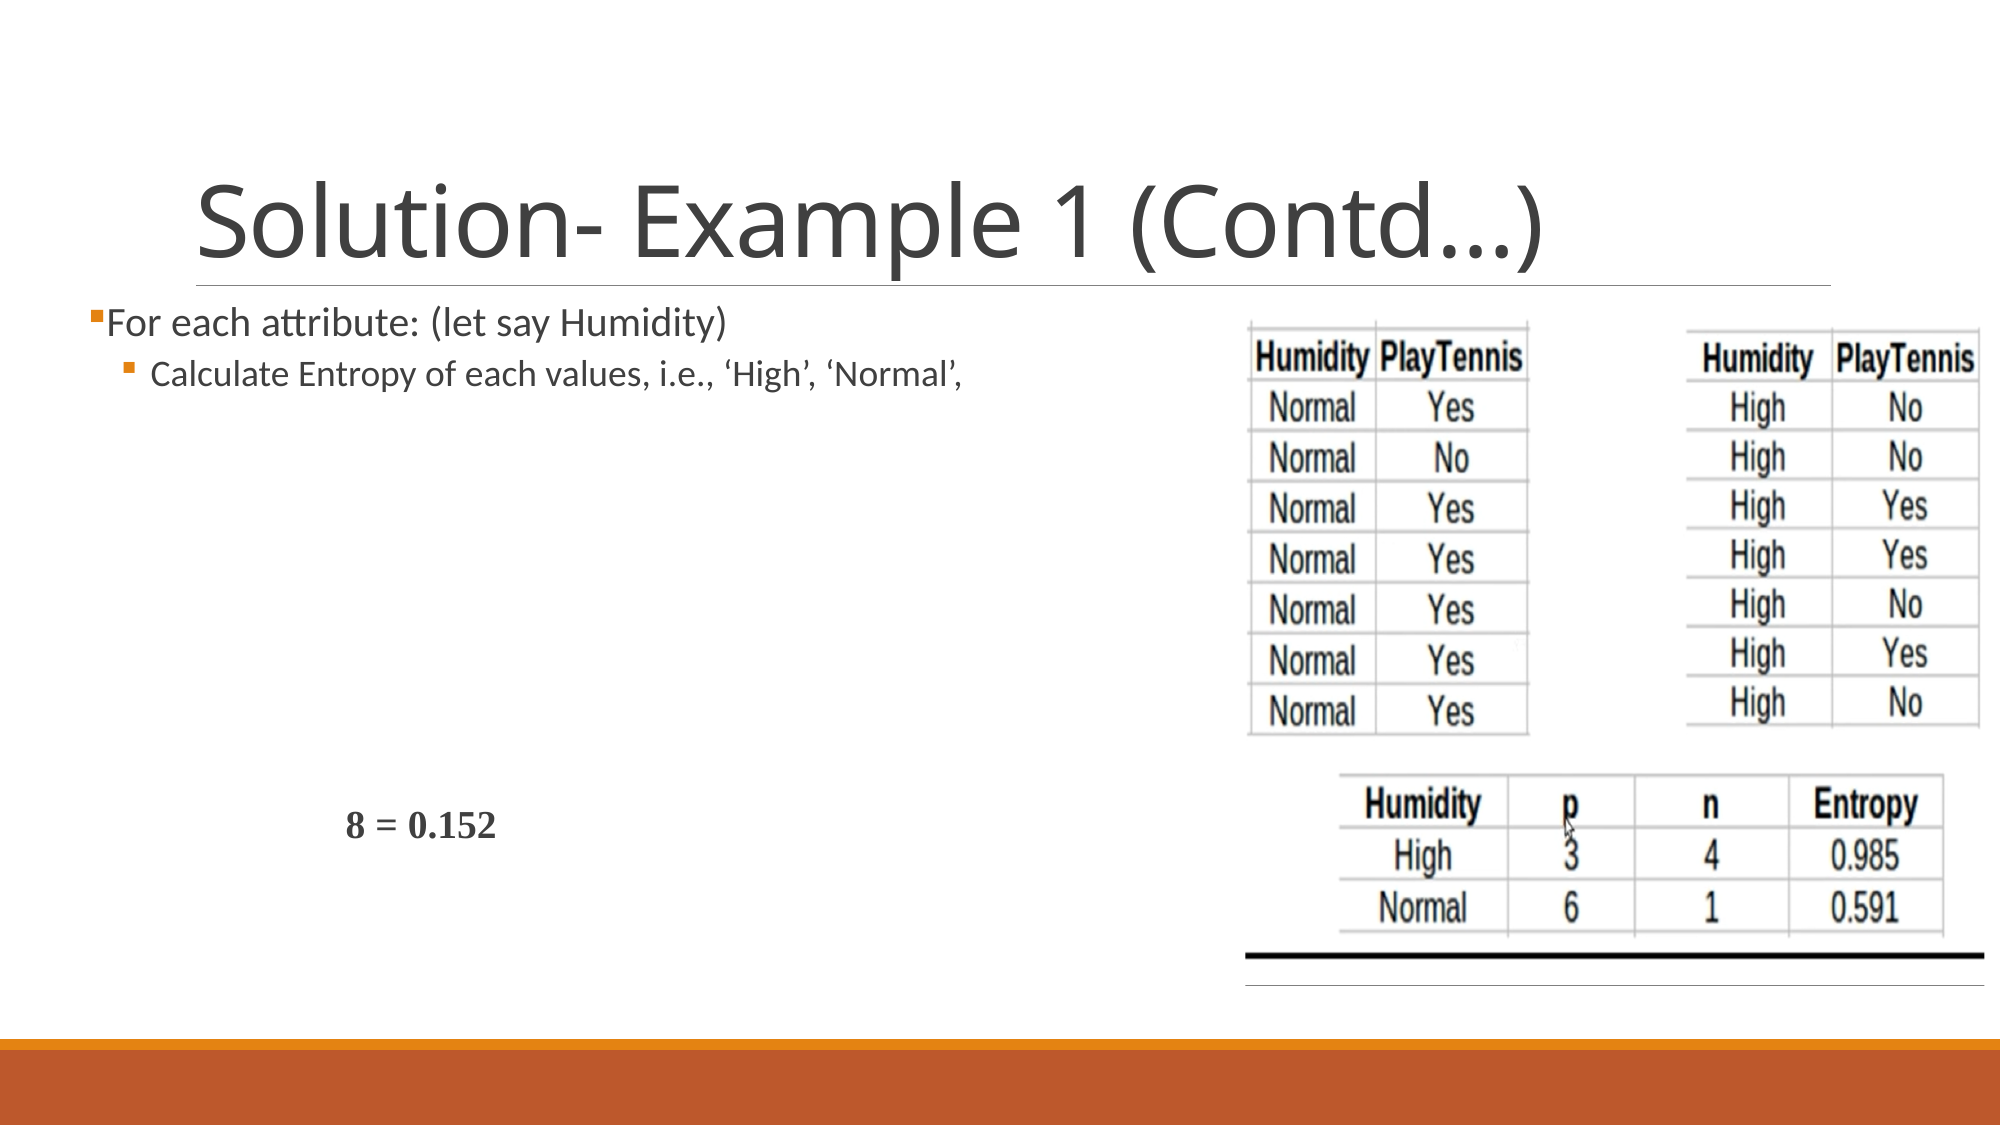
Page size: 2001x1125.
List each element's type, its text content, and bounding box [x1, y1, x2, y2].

picture [1244, 308, 1985, 987]
title Solution- Example 1 (Contd…) [180, 47, 1830, 285]
